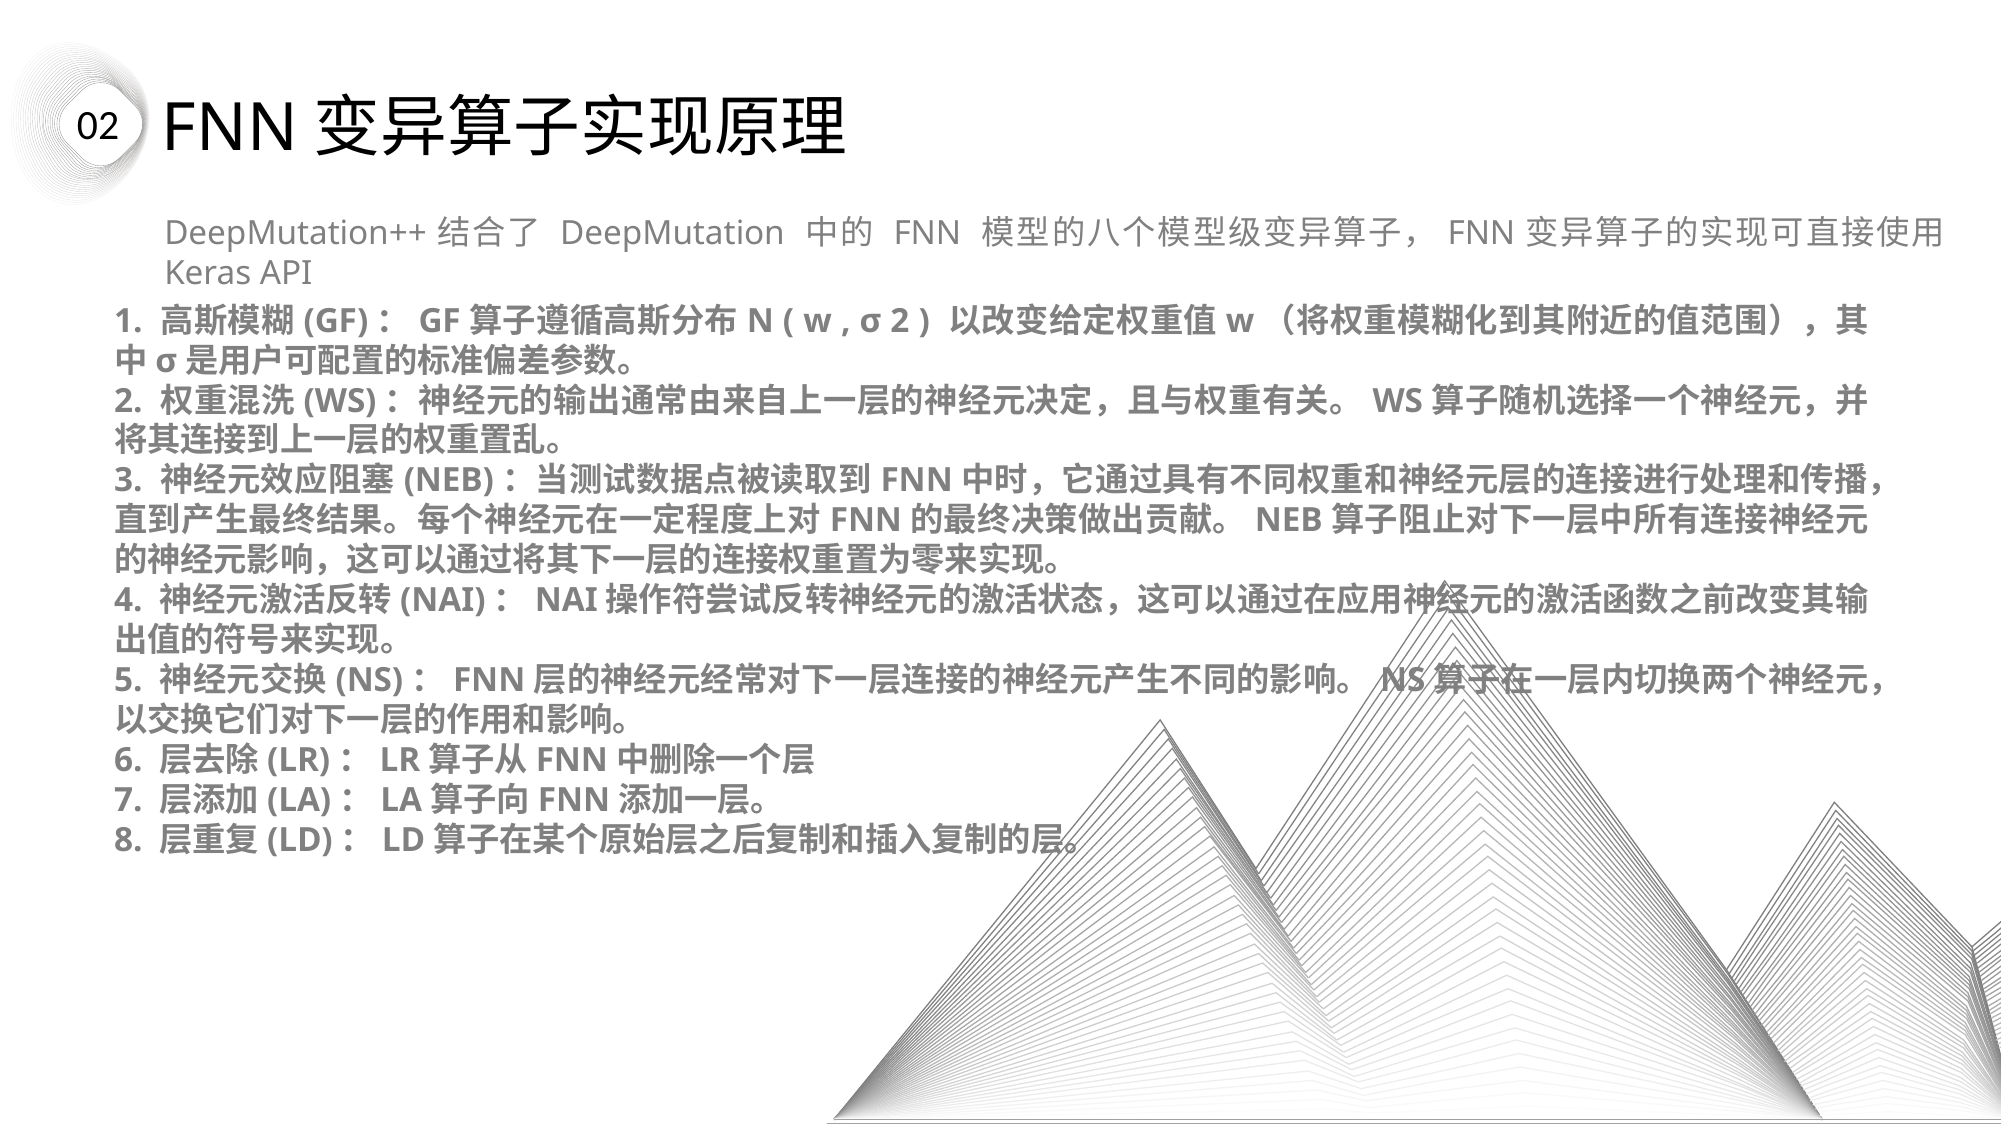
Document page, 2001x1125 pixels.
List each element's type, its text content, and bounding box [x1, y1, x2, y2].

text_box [10, 41, 845, 205]
text_box 1. 高斯模糊(GF)：GF算子遵循高斯分布N ( w , σ 2 ) 以改变给定权重值w（将权重模糊化到其附近的值范围），其中σ是用户可配置的标准偏差参数。 2. 权重混洗(WS)：神经元的输出通常由来自上一层的神经元决定，且与权重有关。WS算子随机选择一个神经元，并将其连接到上一层的权重置乱。 3. 神经元效应阻塞(NEB)：当测试数据点被读取到FNN中时，它通过具有不同权重和神经元层的连接进行处理和传播，直到产生最终结果。每个神经元在一定程度上对FNN的最终决策做出贡献。NEB算子阻止对下一层中所有连接神经元的神经元影响，这可以通过将其下一层的连接权重置为零来实现。 4. 神经元激活反转(NAI)：NAI操作符尝试反转神经元的激活状态，这可以通过在应用神经元的激活函数之前改变其输出值的符号来实现。 5. 神经元交换(NS)：FNN层的神经元经常对下一层连接的神经元产生不同的影响。NS算子在一层内切换两个神经元，以交换它们对下一层的作用和影响。 6. 层去除(LR)：LR算子从FNN中删除一个层 7. 层添加(LA)：LA算子向FNN添加一层。 8. 层重复(LD)：LD算子在某个原始层之后复制和插入复制的层。 [99, 291, 1885, 906]
picture [558, 578, 2000, 1125]
text_box DeepMutation++结合了 DeepMutation 中的 FNN 模型的八个模型级变异算子，FNN变异算子的实现可直接使用 Keras API [149, 204, 1961, 299]
